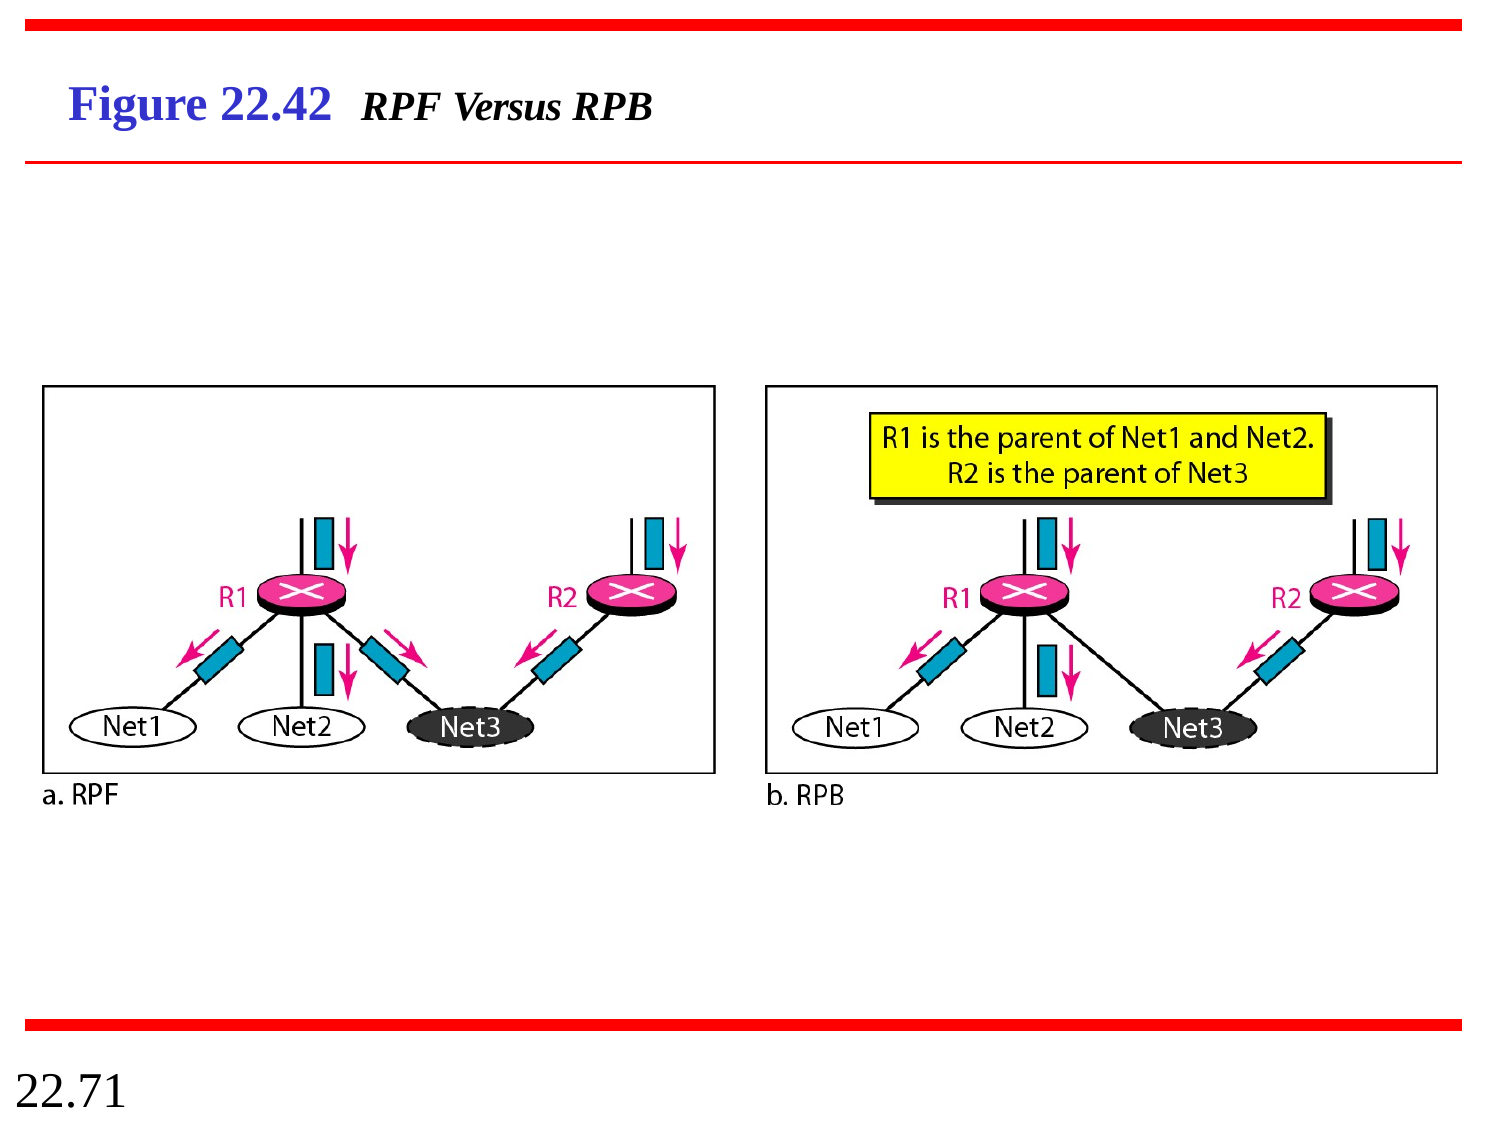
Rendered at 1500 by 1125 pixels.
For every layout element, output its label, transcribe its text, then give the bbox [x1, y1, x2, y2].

slide_number 22.71 [12, 1060, 134, 1125]
picture [42, 385, 1438, 805]
title Figure 22.42 RPF Versus RPB [66, 68, 657, 259]
